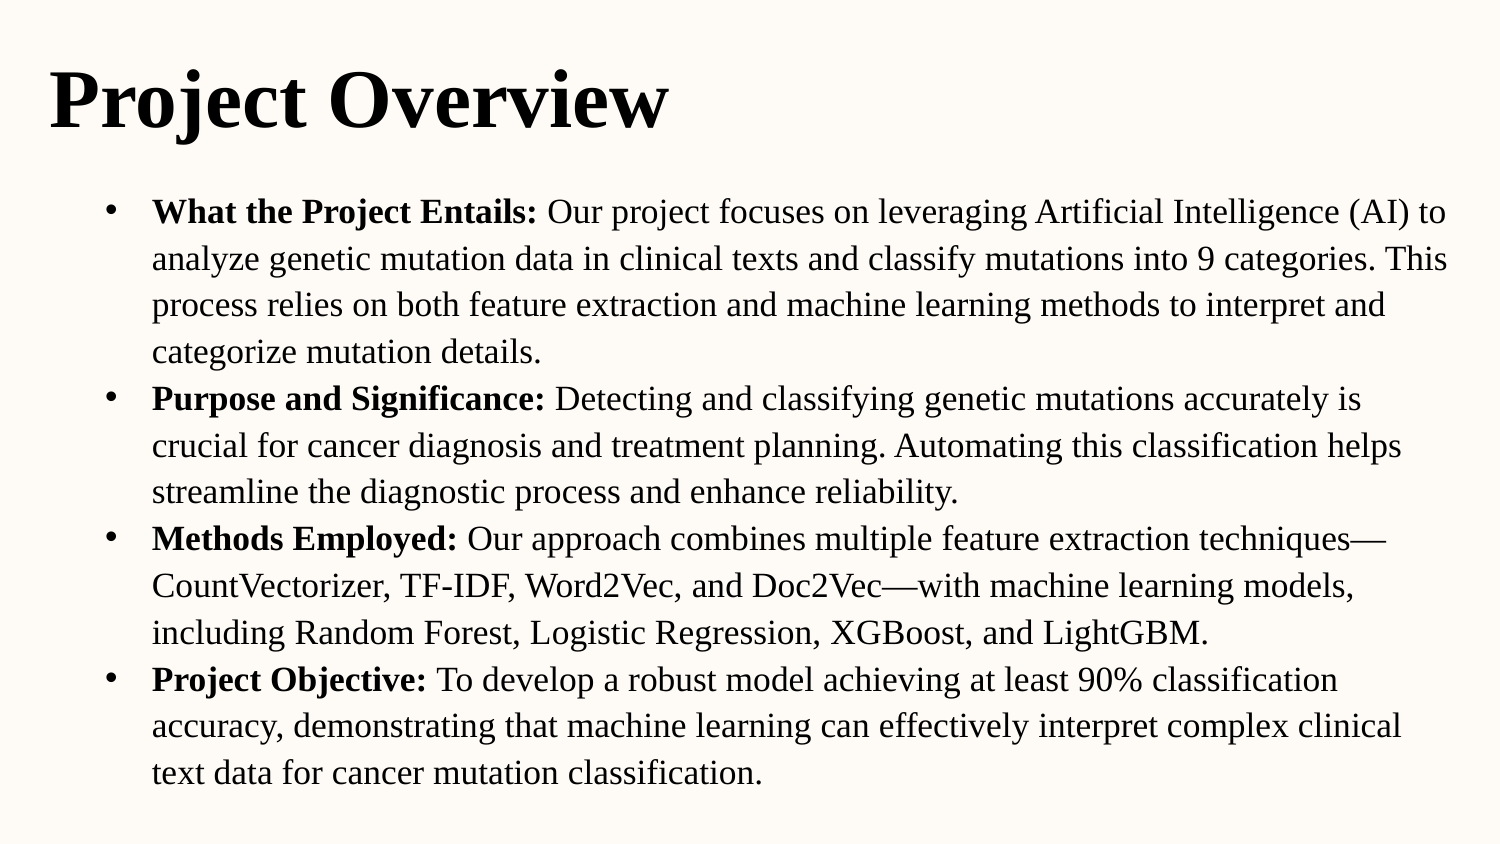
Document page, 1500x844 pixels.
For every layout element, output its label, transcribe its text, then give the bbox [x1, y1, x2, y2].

text_box Project Overview [34, 36, 1465, 115]
text_box What the Project Entails: Our project focuses on leveraging Artificial Intelligence (AI) to analyze genetic mutation data in clinical texts and classify mutations into 9 categories. This process relies on both feature extraction and machine learning methods to interpret and categorize mutation details. Purpose and Significance: Detecting and classifying genetic mutations accurately is crucial for cancer diagnosis and treatment planning. Automating this classification helps streamline the diagnostic process and enhance reliability. Methods Employed: Our approach combines multiple feature extraction techniques—CountVectorizer, TF-IDF, Word2Vec, and Doc2Vec—with machine learning models, including Random Forest, Logistic Regression, XGBoost, and LightGBM. Project Objective: To develop a robust model achieving at least 90% classification accuracy, demonstrating that machine learning can effectively interpret complex clinical text data for cancer mutation classification. [89, 176, 1465, 597]
